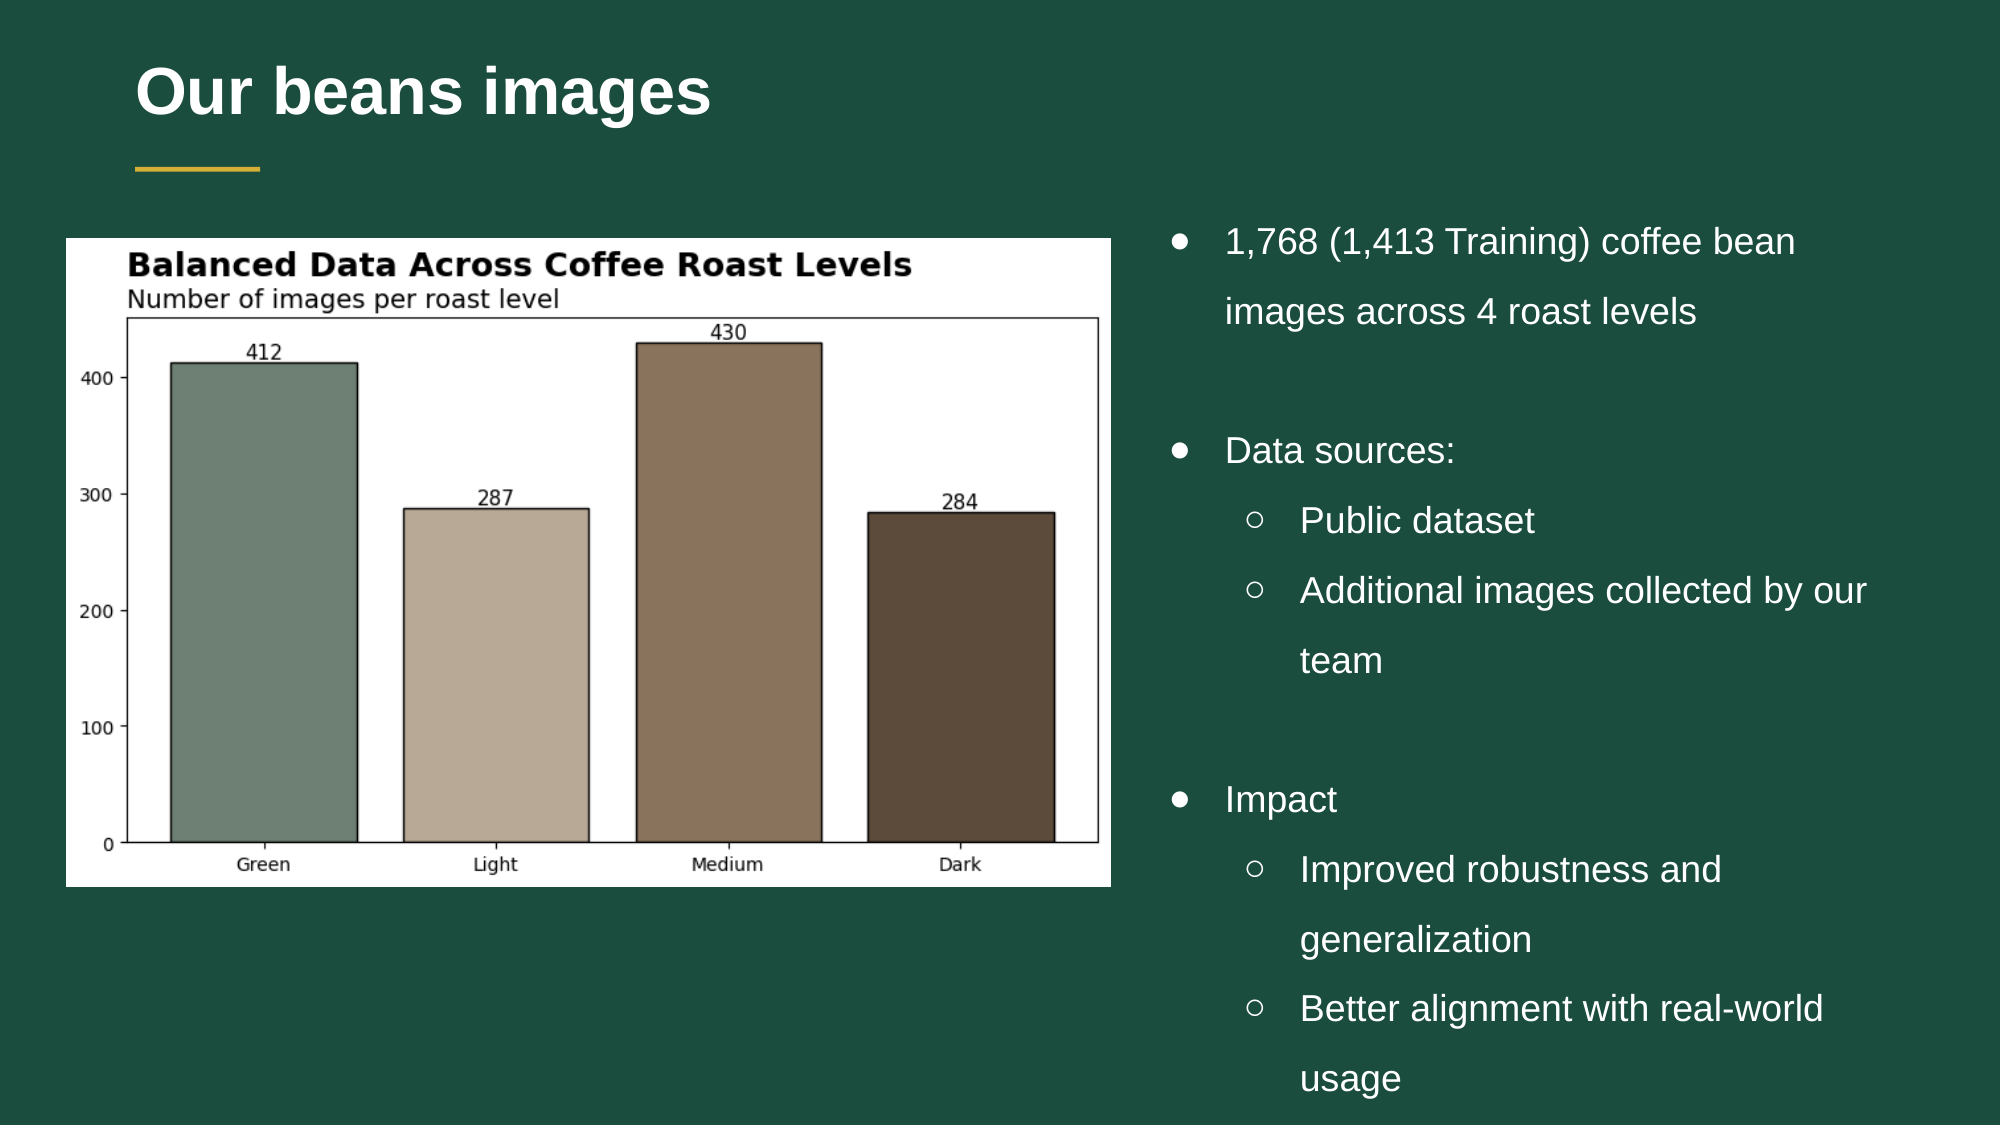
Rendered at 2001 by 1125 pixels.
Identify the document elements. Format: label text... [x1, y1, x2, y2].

text_box 1,768 (1,413 Training) coffee bean images across 4 roast levels Data sources: Public dataset Additional images collected by our team Impact Improved robustness and generalization Better alignment with real-world usage [1134, 184, 1929, 1107]
text_box Our beans images [135, 47, 1949, 167]
text_box [135, 166, 261, 172]
picture [66, 238, 1112, 887]
